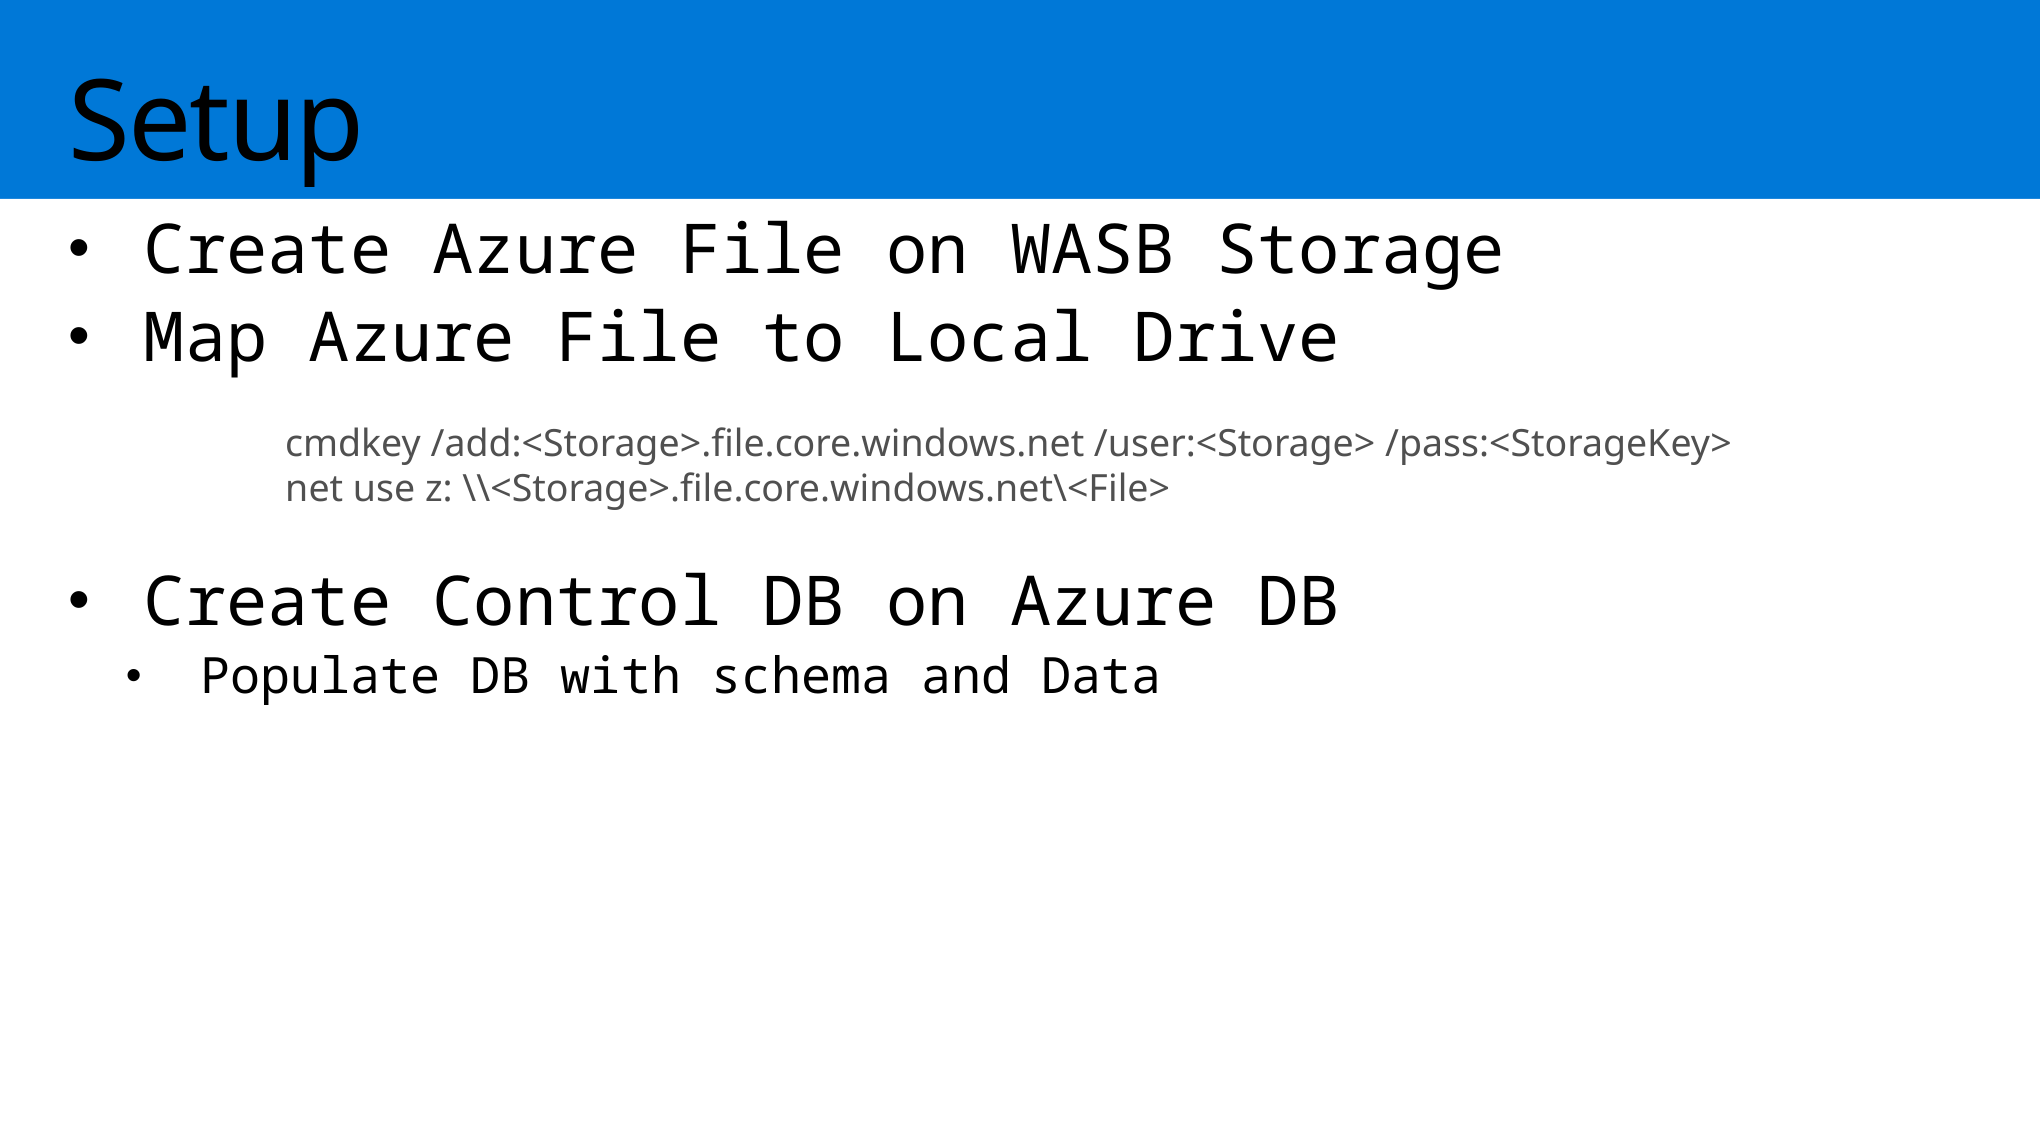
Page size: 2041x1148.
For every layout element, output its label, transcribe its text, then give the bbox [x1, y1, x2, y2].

list Create Azure File on WASB Storage Map Azure File to Local Drive Create Control DB on Azure DB Populate DB with schema and Data [45, 199, 1996, 738]
title Setup [45, 48, 1996, 199]
text_box cmdkey /add:<Storage>.file.core.windows.net /user:<Storage> /pass:<StorageKey> net use z: \\<Storage>.file.core.windows.net\<File> [270, 411, 1983, 516]
